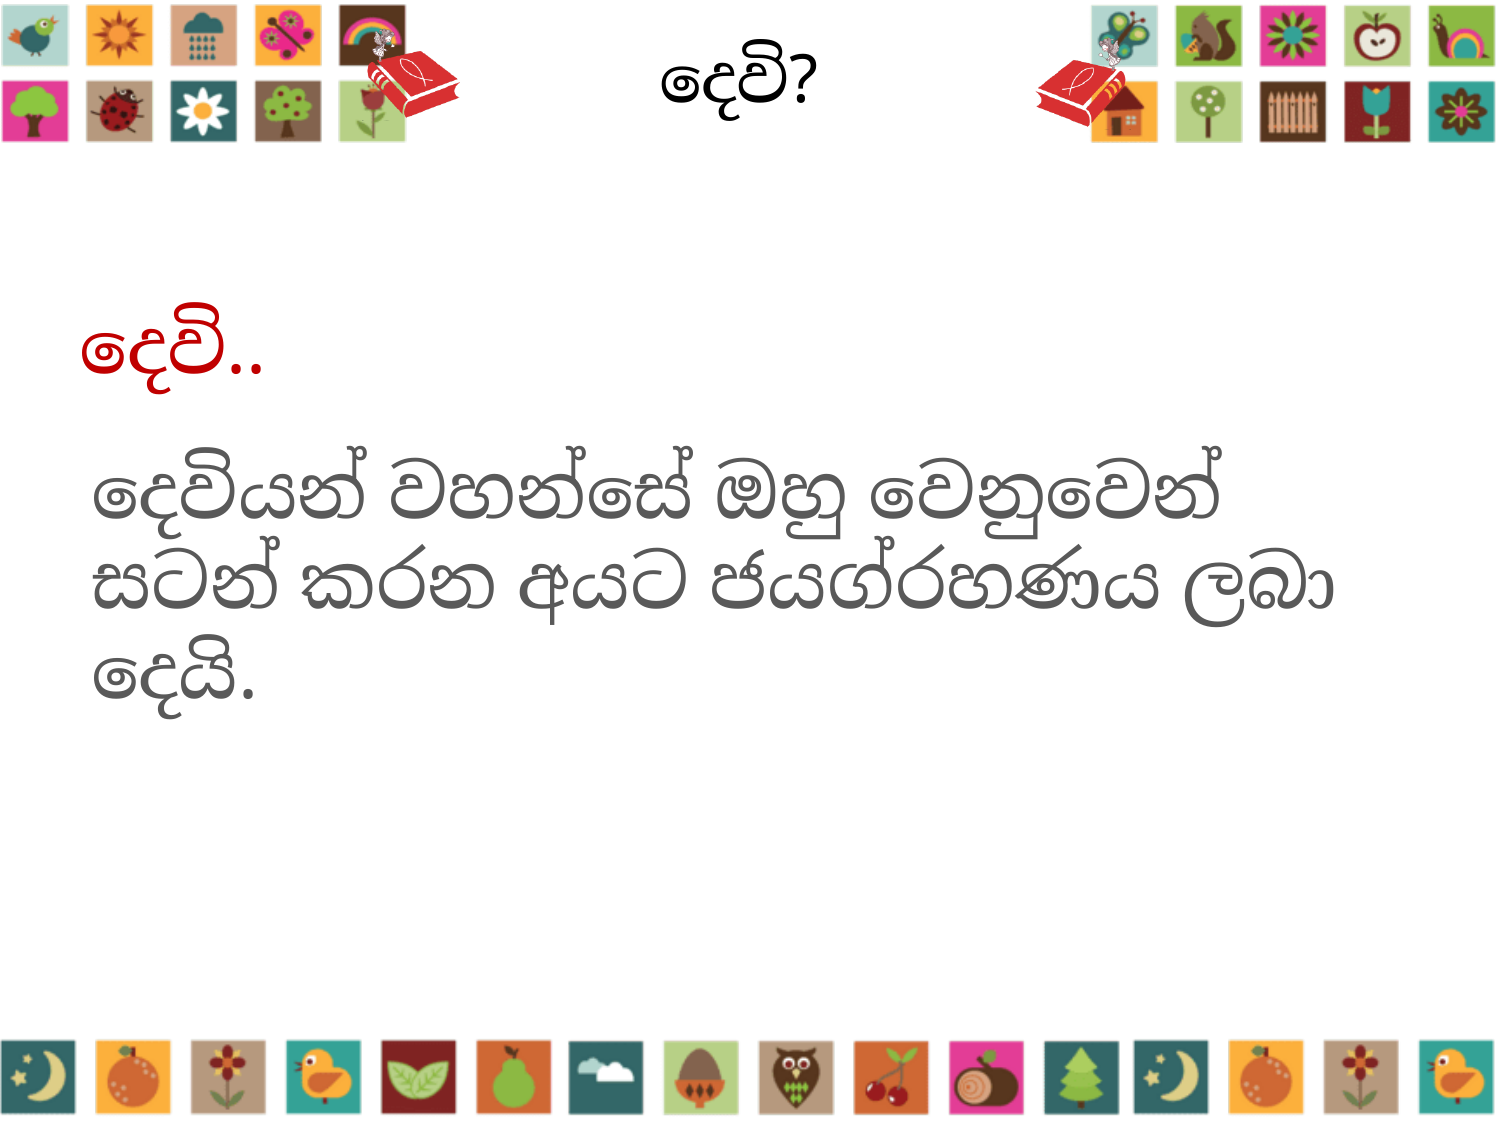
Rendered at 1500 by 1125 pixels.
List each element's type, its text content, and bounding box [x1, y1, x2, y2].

text_box දෙවි.. [64, 290, 1412, 396]
picture [1003, 3, 1500, 150]
text_box දෙවියන් වහන්සේ ඔහු වෙනුවෙන් සටන් කරන අයට ජයග්රහණය ලබා දෙයි. [76, 436, 1424, 722]
text_box දෙවි? [496, 28, 998, 124]
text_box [0, 1028, 1500, 1118]
picture [0, 3, 492, 150]
